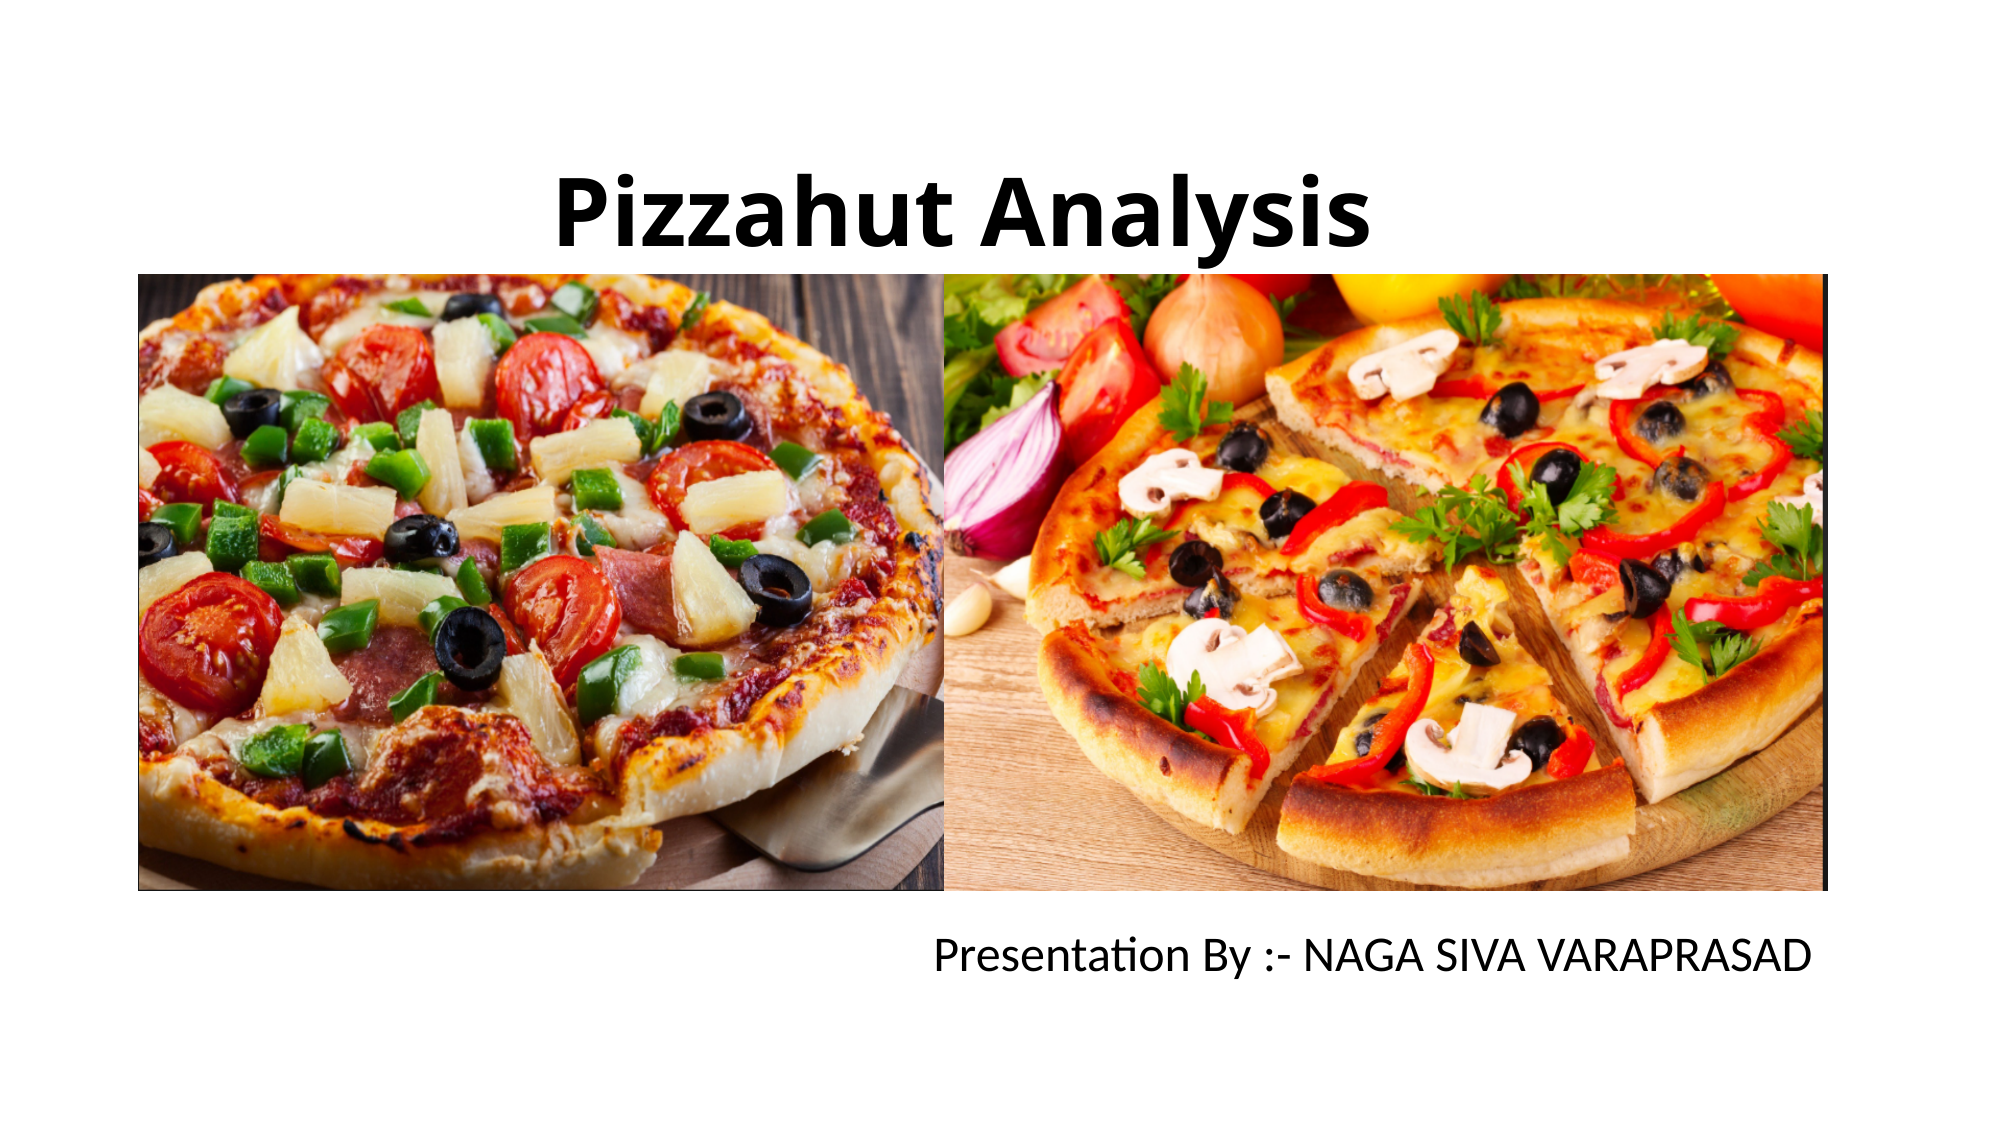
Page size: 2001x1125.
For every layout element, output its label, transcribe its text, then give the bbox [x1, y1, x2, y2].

title Pizzahut Analysis [520, 103, 1405, 274]
picture [138, 274, 1828, 891]
text_box Presentation By :- NAGA SIVA VARAPRASAD [918, 914, 1925, 989]
